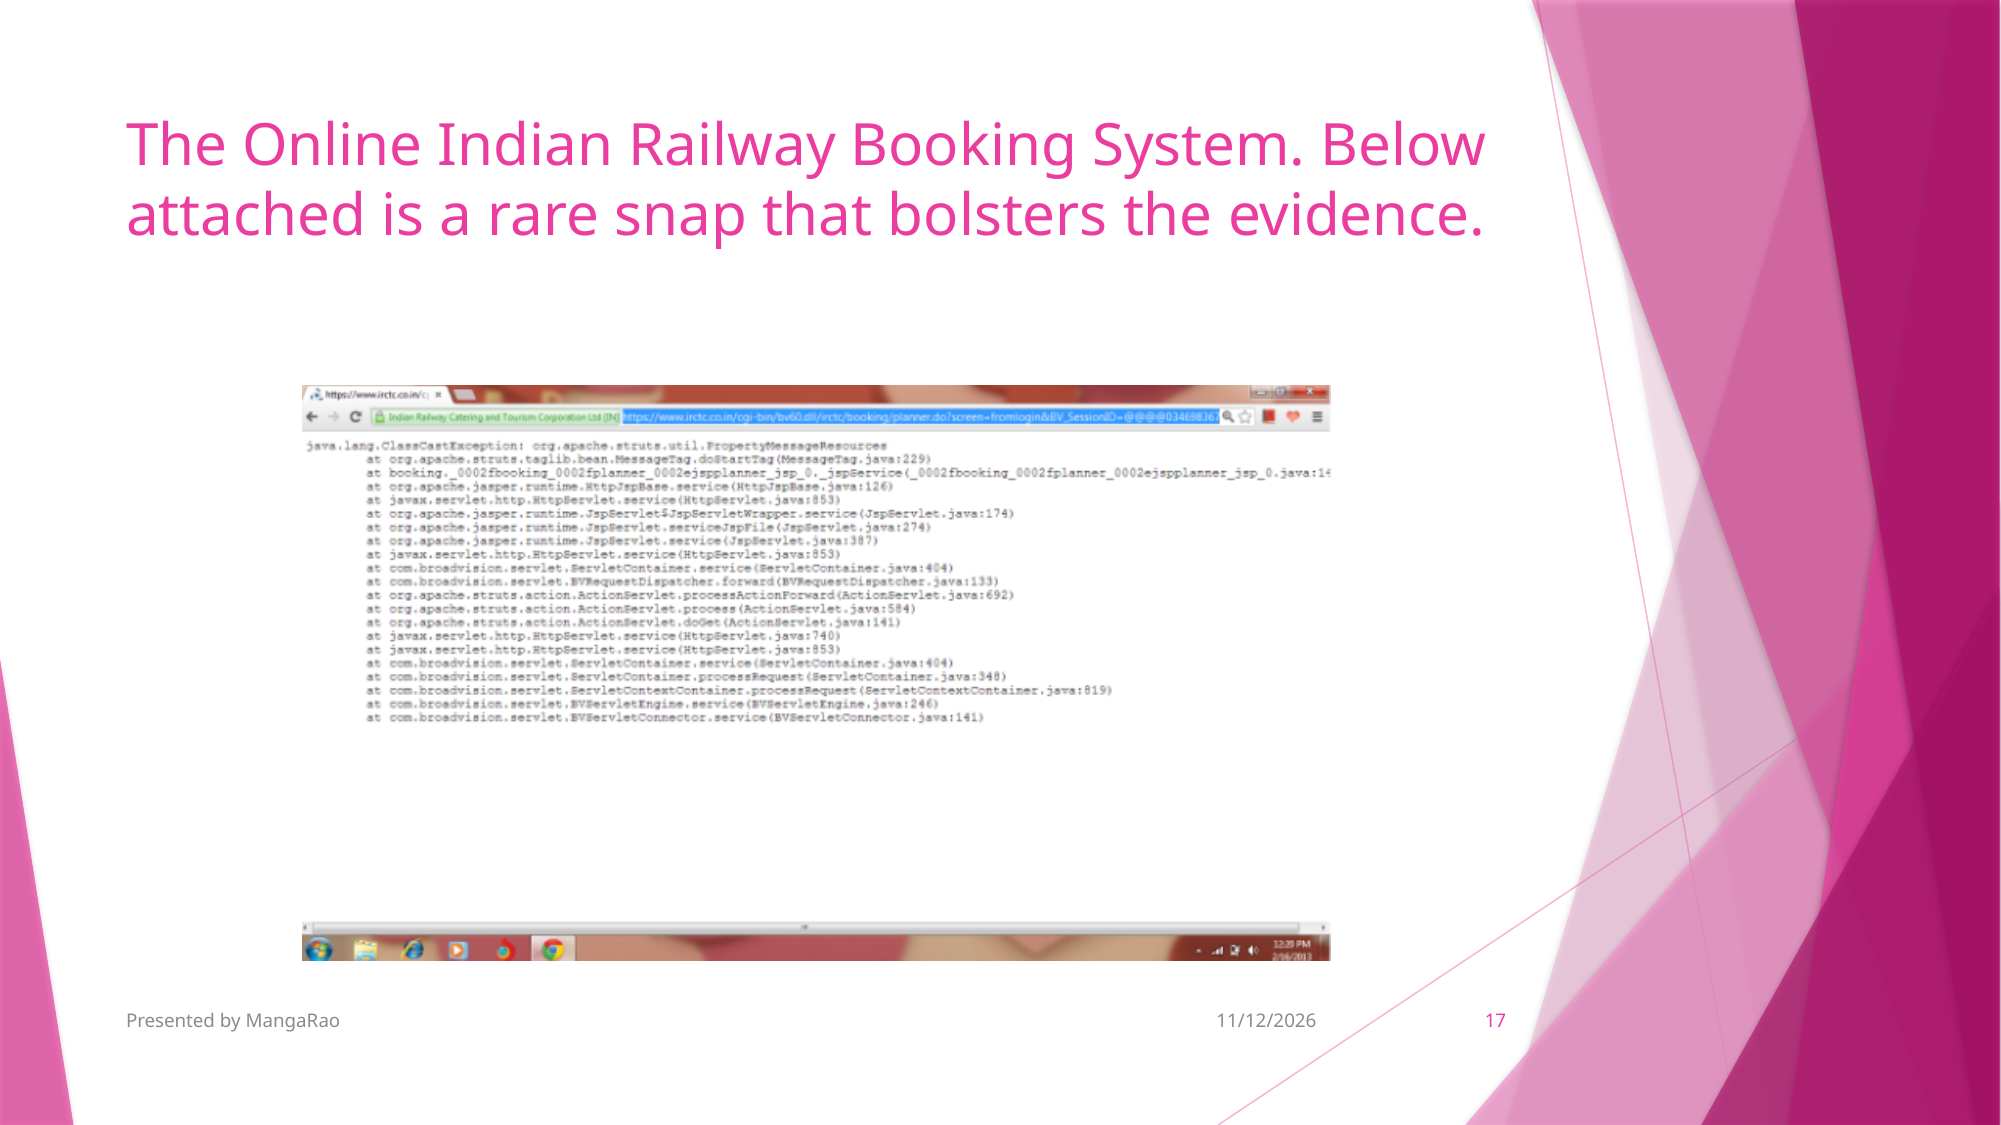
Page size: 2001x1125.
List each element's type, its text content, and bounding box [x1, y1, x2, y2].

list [301, 384, 1331, 961]
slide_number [1181, 991, 1332, 1051]
title The Online Indian Railway Booking System. Below attached is a rare snap that bolsters the evidence. [111, 99, 1522, 317]
footer Presented by MangaRao [111, 991, 1145, 1051]
slide_number 17 [1409, 991, 1522, 1051]
